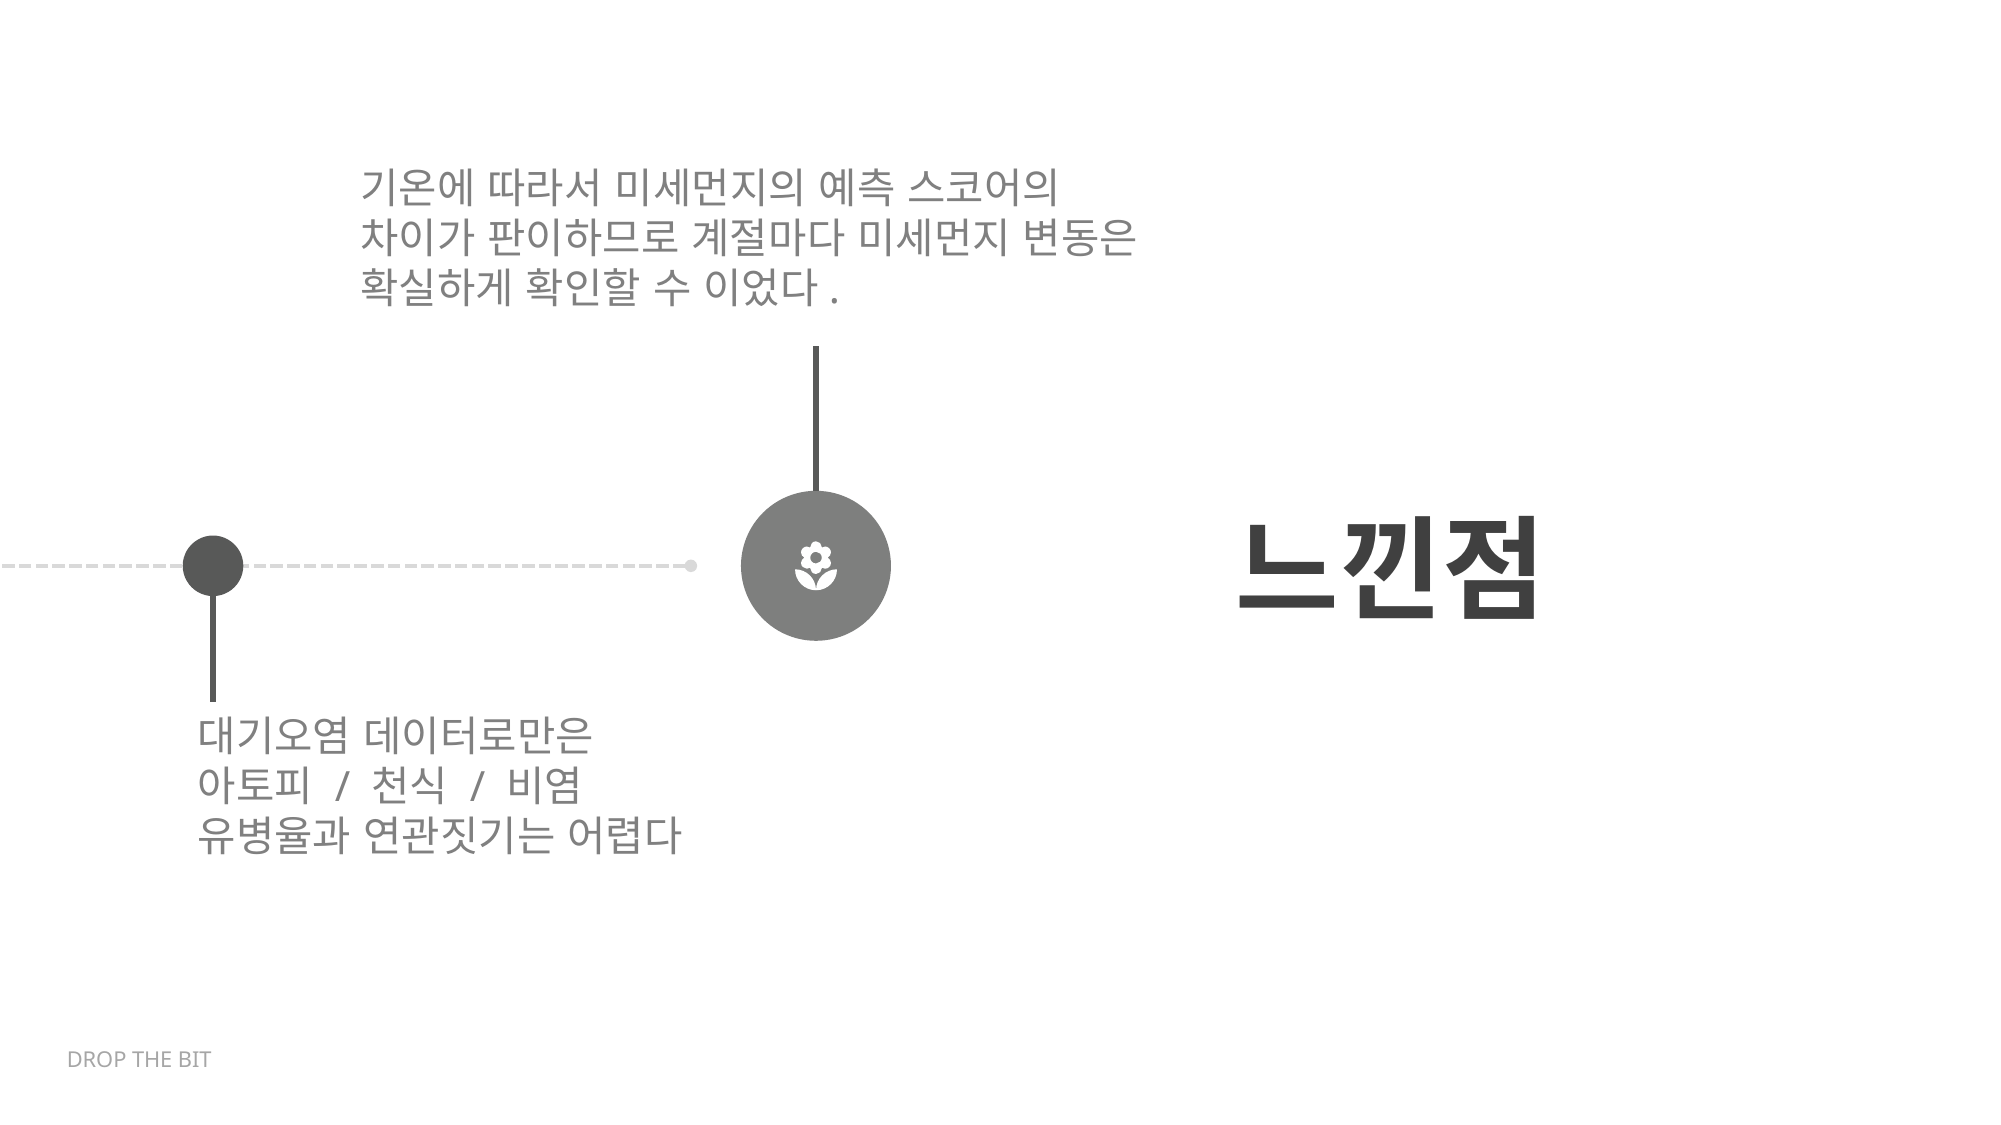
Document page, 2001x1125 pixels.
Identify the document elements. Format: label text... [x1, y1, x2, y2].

text_box 느낀점 [1225, 490, 1562, 641]
text_box DROP THE BIT [52, 1038, 291, 1080]
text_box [182, 154, 1225, 869]
